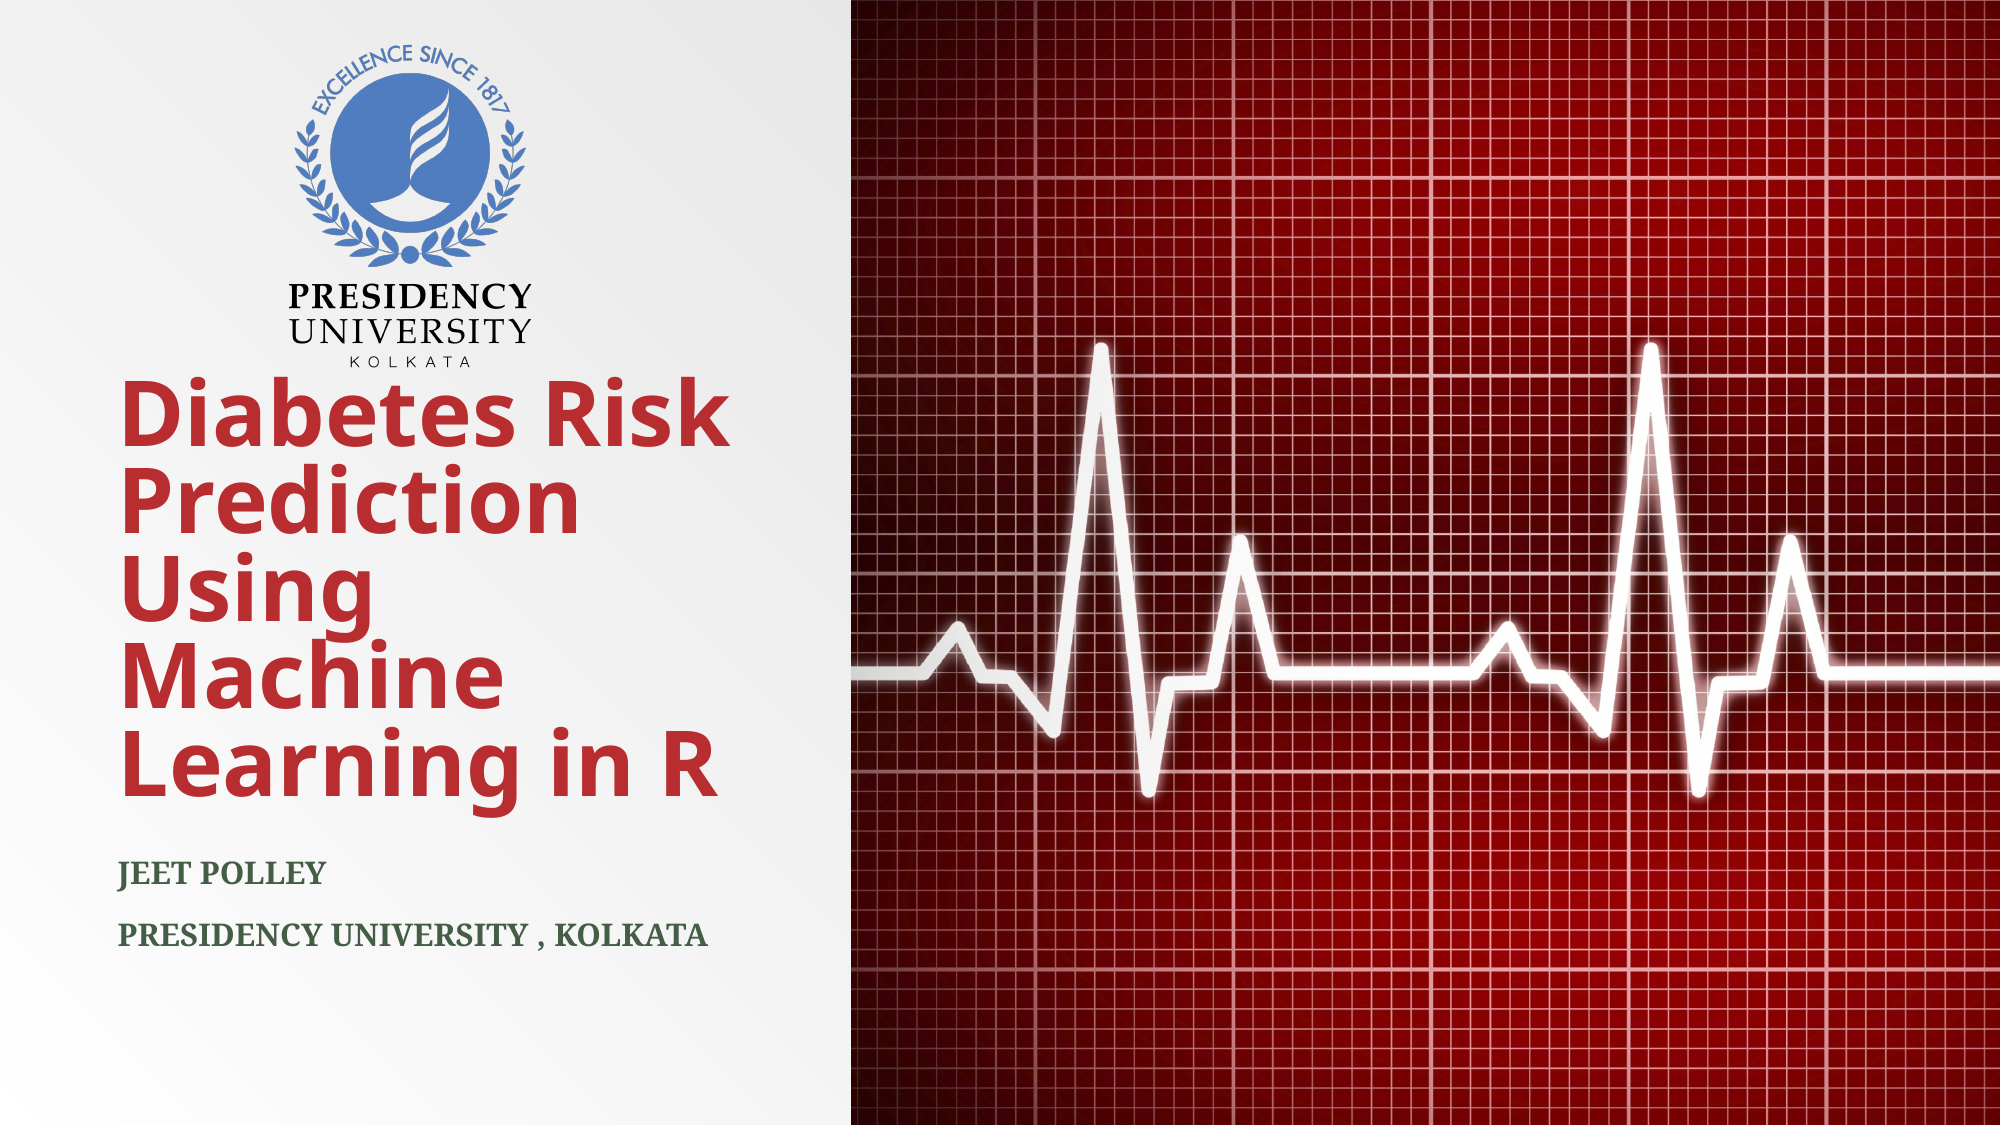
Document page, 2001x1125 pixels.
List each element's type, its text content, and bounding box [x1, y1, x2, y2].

title Diabetes Risk Prediction Using Machine Learning in R [102, 299, 775, 822]
subtitle Jeet poLLey Presidency university , kolkata [102, 849, 775, 963]
picture [851, 0, 2000, 1125]
picture [274, 37, 545, 375]
